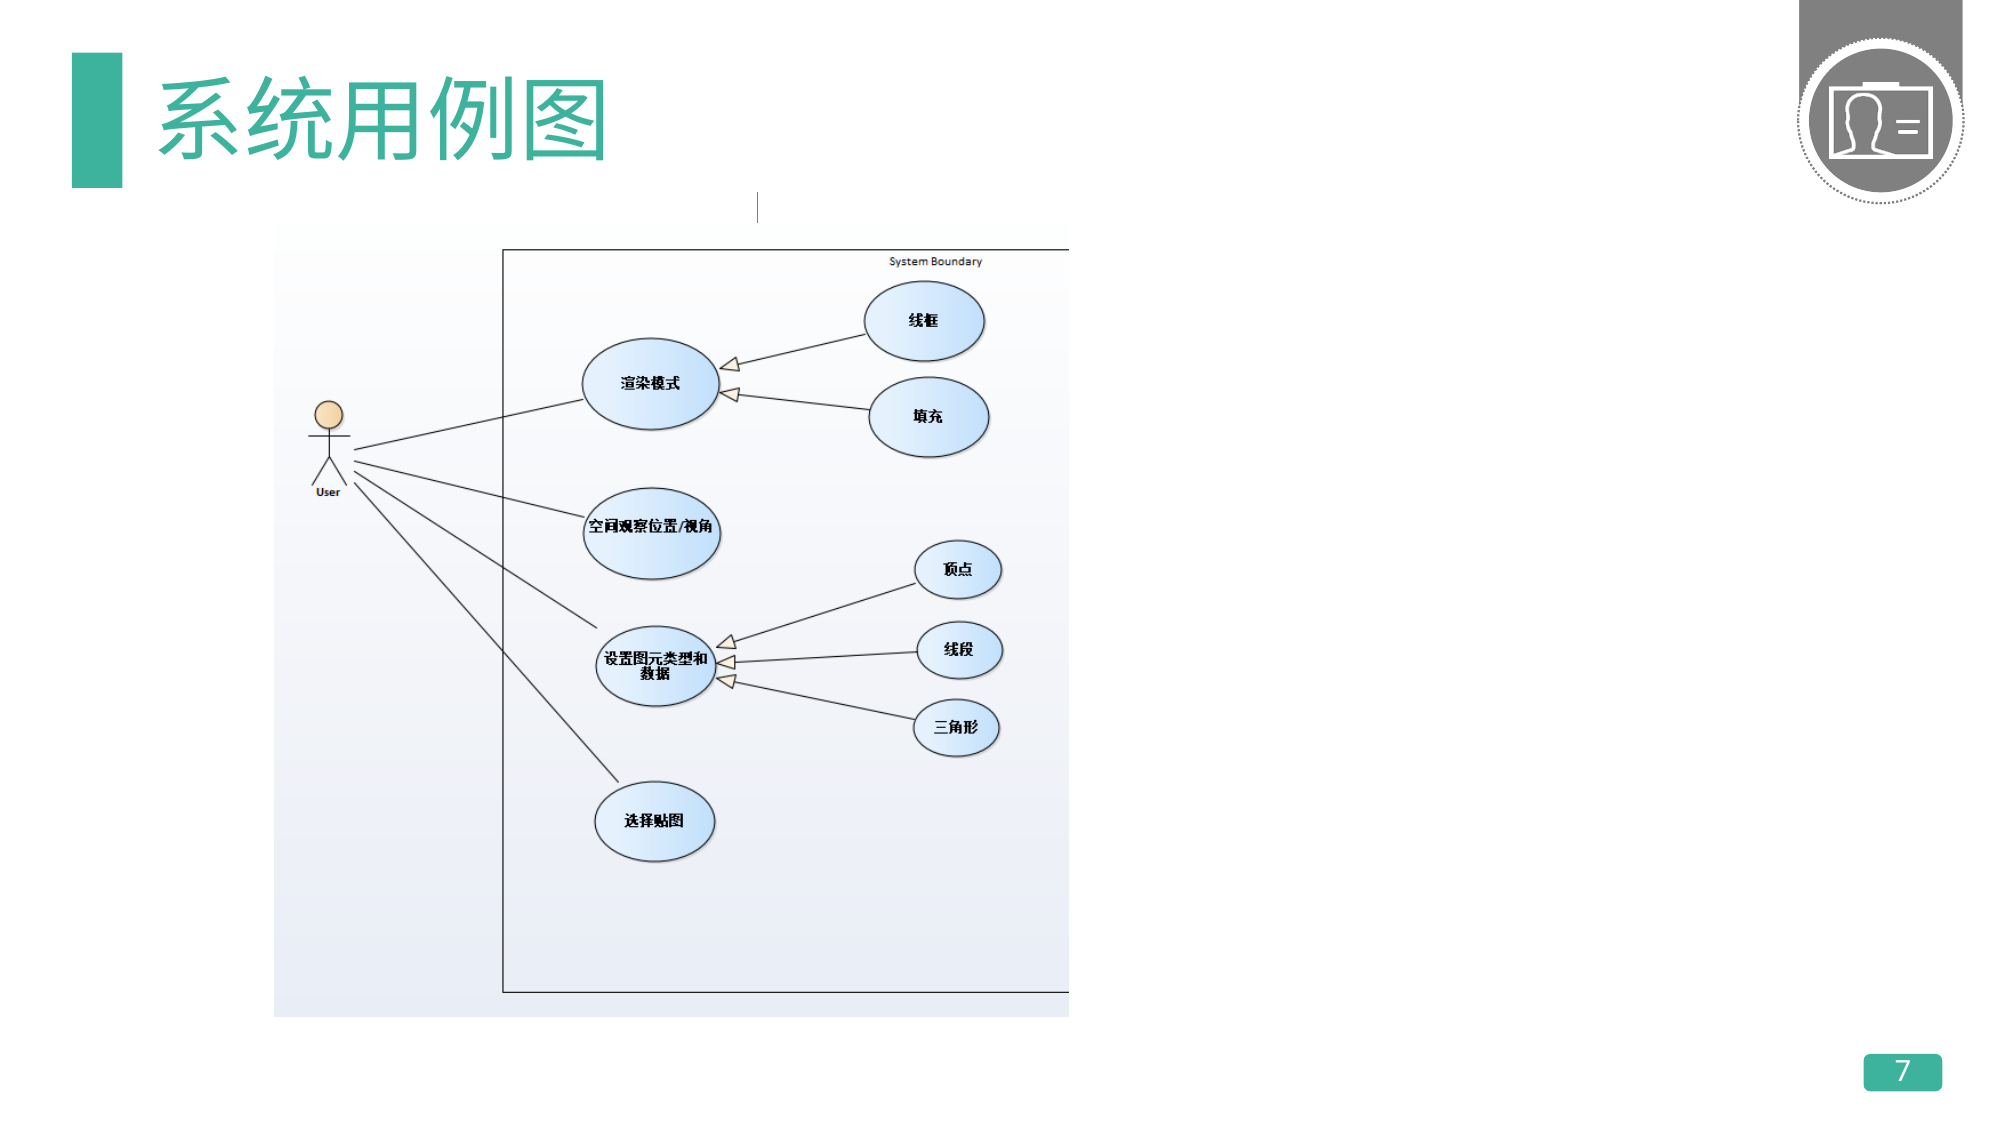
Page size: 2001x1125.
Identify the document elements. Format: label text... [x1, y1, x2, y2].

title 系统用例图 [137, 59, 1798, 188]
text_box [1798, 0, 1964, 204]
picture [274, 223, 1069, 1017]
slide_number 7 [1677, 1042, 2000, 1103]
